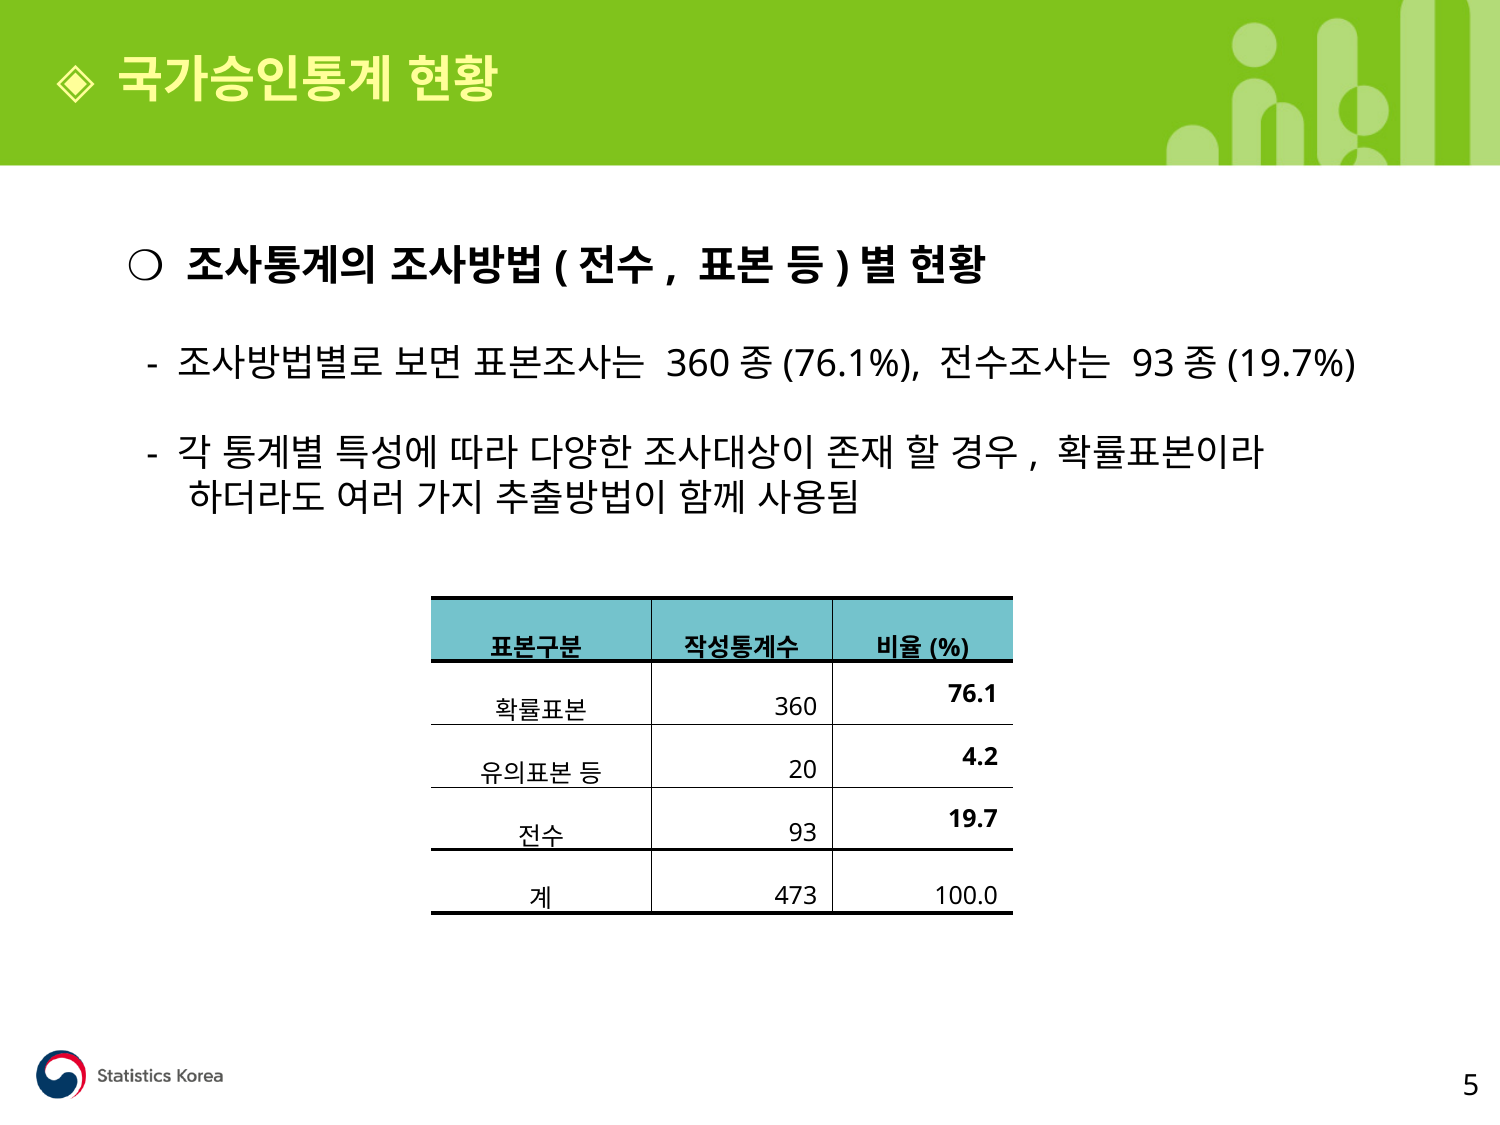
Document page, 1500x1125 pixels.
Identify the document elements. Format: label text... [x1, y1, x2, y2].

table_cell 전수 [431, 788, 651, 848]
table_cell 93 [652, 788, 832, 848]
table_cell 4.2 [833, 725, 1013, 787]
table_header 표본구분 [431, 600, 651, 659]
table_cell 계 [431, 851, 651, 911]
text_box ◈ 국가승인통계 현황 [0, 47, 1500, 108]
table_header 작성통계수 [652, 600, 832, 659]
picture [0, 1, 1500, 47]
table_cell 473 [652, 851, 832, 911]
table_cell 360 [652, 663, 832, 724]
table_cell 100.0 [833, 851, 1013, 911]
table_cell 19.7 [833, 788, 1013, 848]
table_header 비율(%) [833, 600, 1013, 659]
table_cell 확률표본 [431, 663, 651, 724]
table_cell 20 [652, 725, 832, 787]
text_box ❍ 조사통계의 조사방법(전수, 표본 등)별 현황 - 조사방법별로 보면 표본조사는 360종(76.1%), 전수조사는 93종(19.7%) - 각 통계별 특성에 따라 다양한 조사대상이 존재 할 경우, 확률표본이라 하더라도 여러 가지 추출방법이 함께 사용됨 [112, 231, 1412, 527]
table_cell 유의표본 등 [431, 725, 651, 787]
table_cell 76.1 [833, 663, 1013, 724]
picture [0, 108, 1500, 1125]
